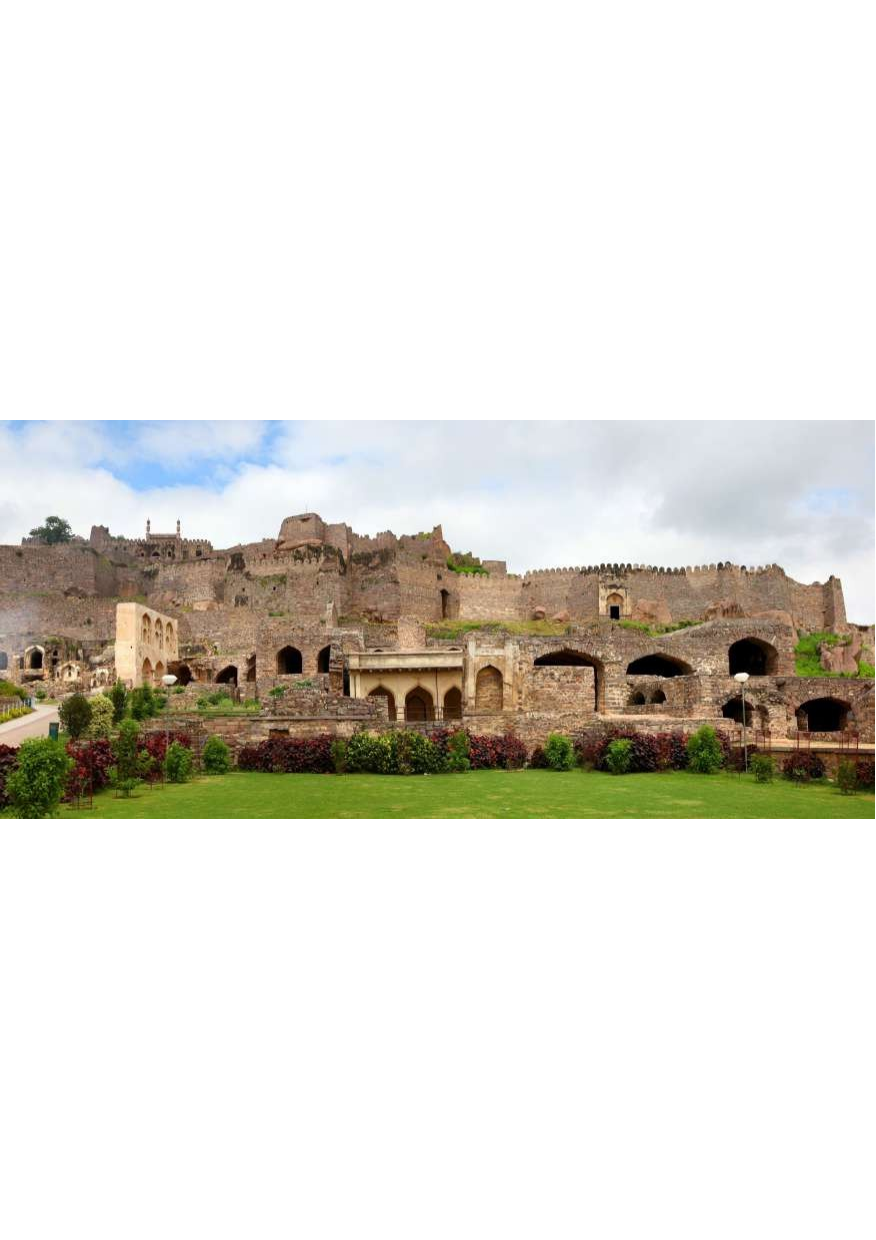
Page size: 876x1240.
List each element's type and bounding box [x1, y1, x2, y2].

picture [0, 420, 875, 819]
